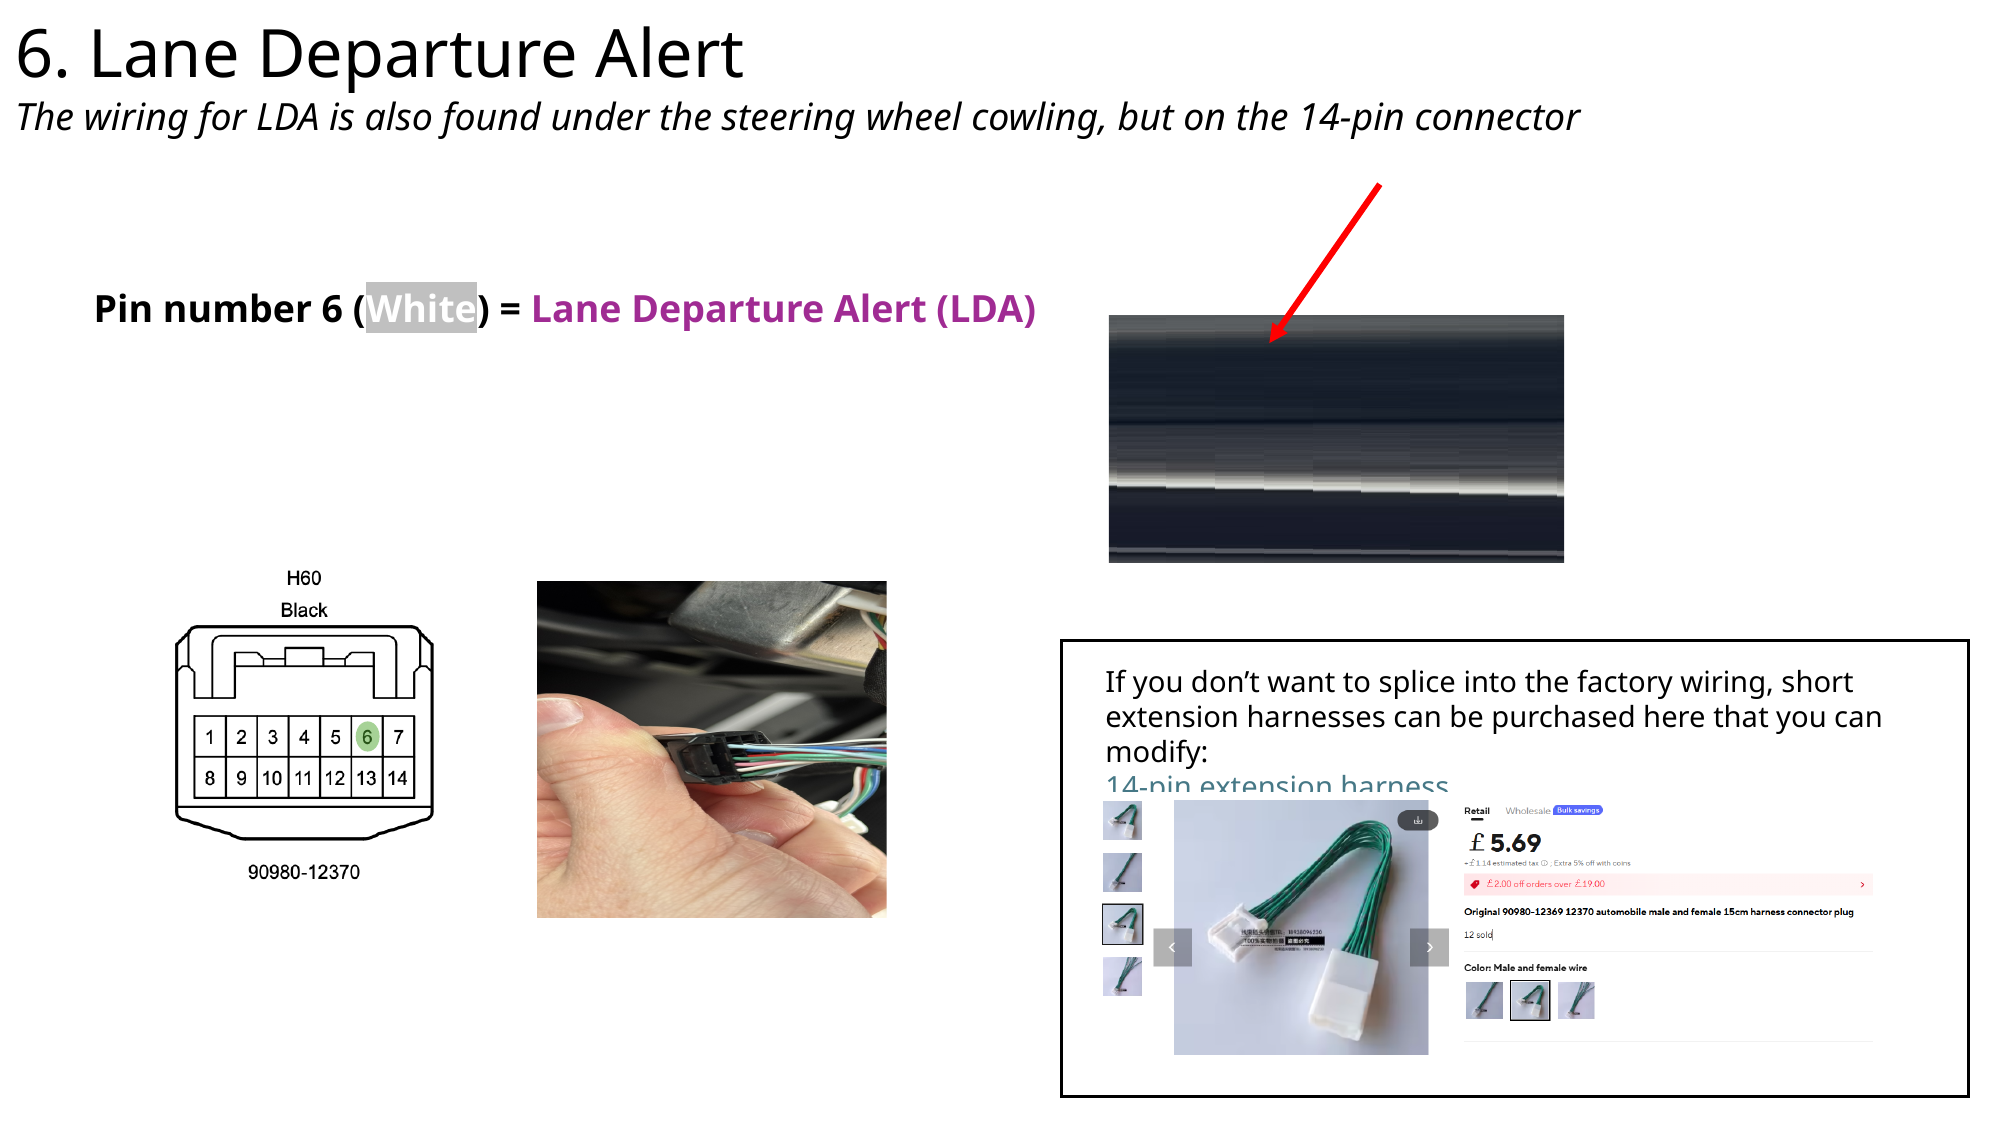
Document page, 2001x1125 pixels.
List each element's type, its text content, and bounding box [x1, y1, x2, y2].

title 6. Lane Departure Alert [0, 0, 1725, 90]
text_box Pin number 6 (White) = Lane Departure Alert (LDA) [78, 277, 1108, 338]
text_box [1108, 183, 1565, 563]
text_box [1060, 640, 1970, 1097]
picture [536, 574, 888, 919]
text_box The wiring for LDA is also found under the steering wheel cowling, but on the 14-pin connector [0, 90, 1725, 202]
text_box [138, 533, 476, 918]
